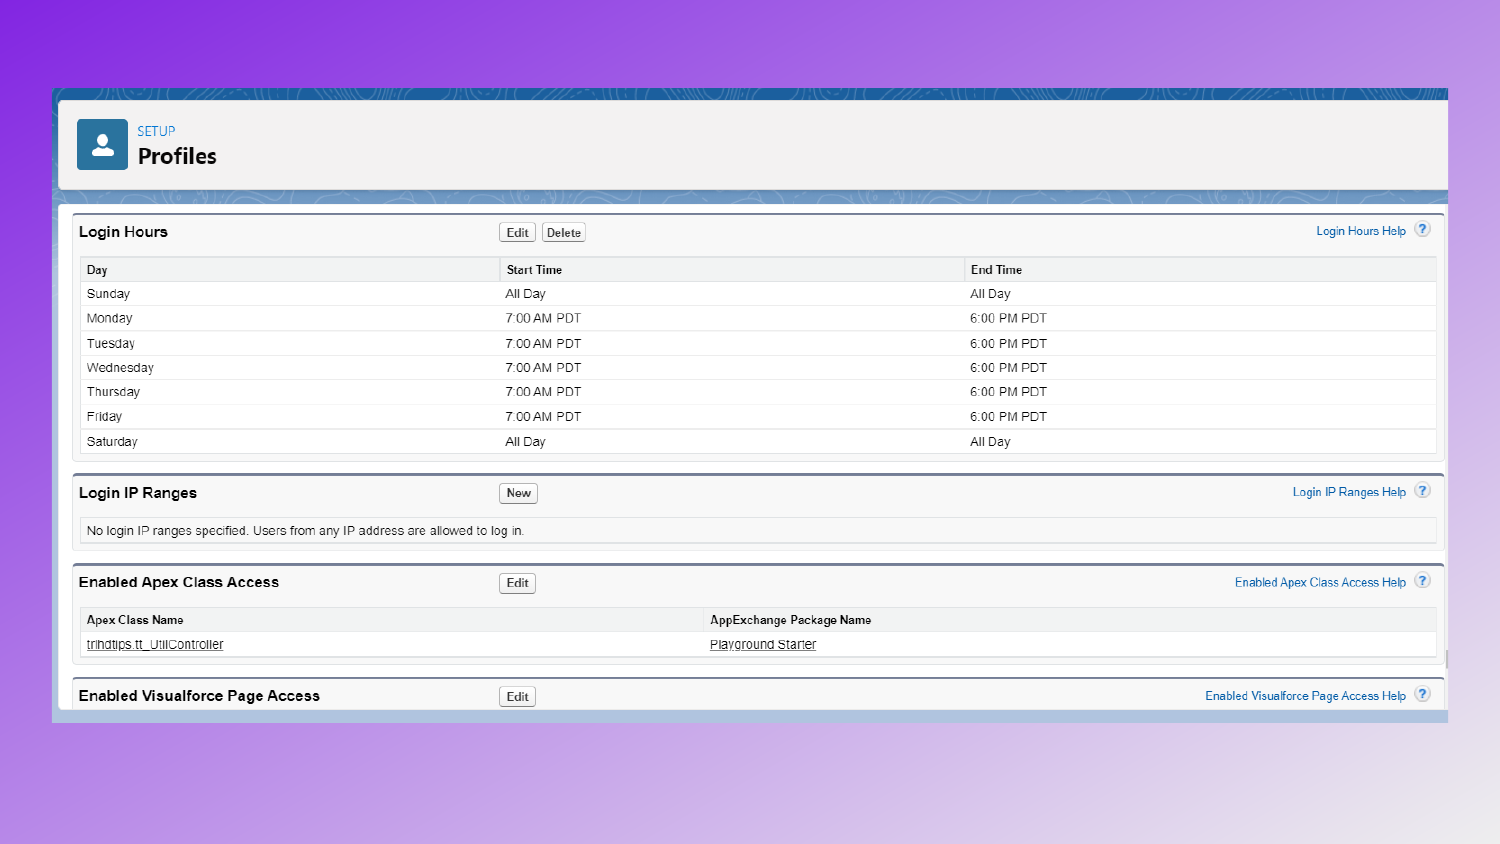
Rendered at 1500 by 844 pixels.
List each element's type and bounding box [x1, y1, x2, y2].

picture [51, 87, 1449, 723]
